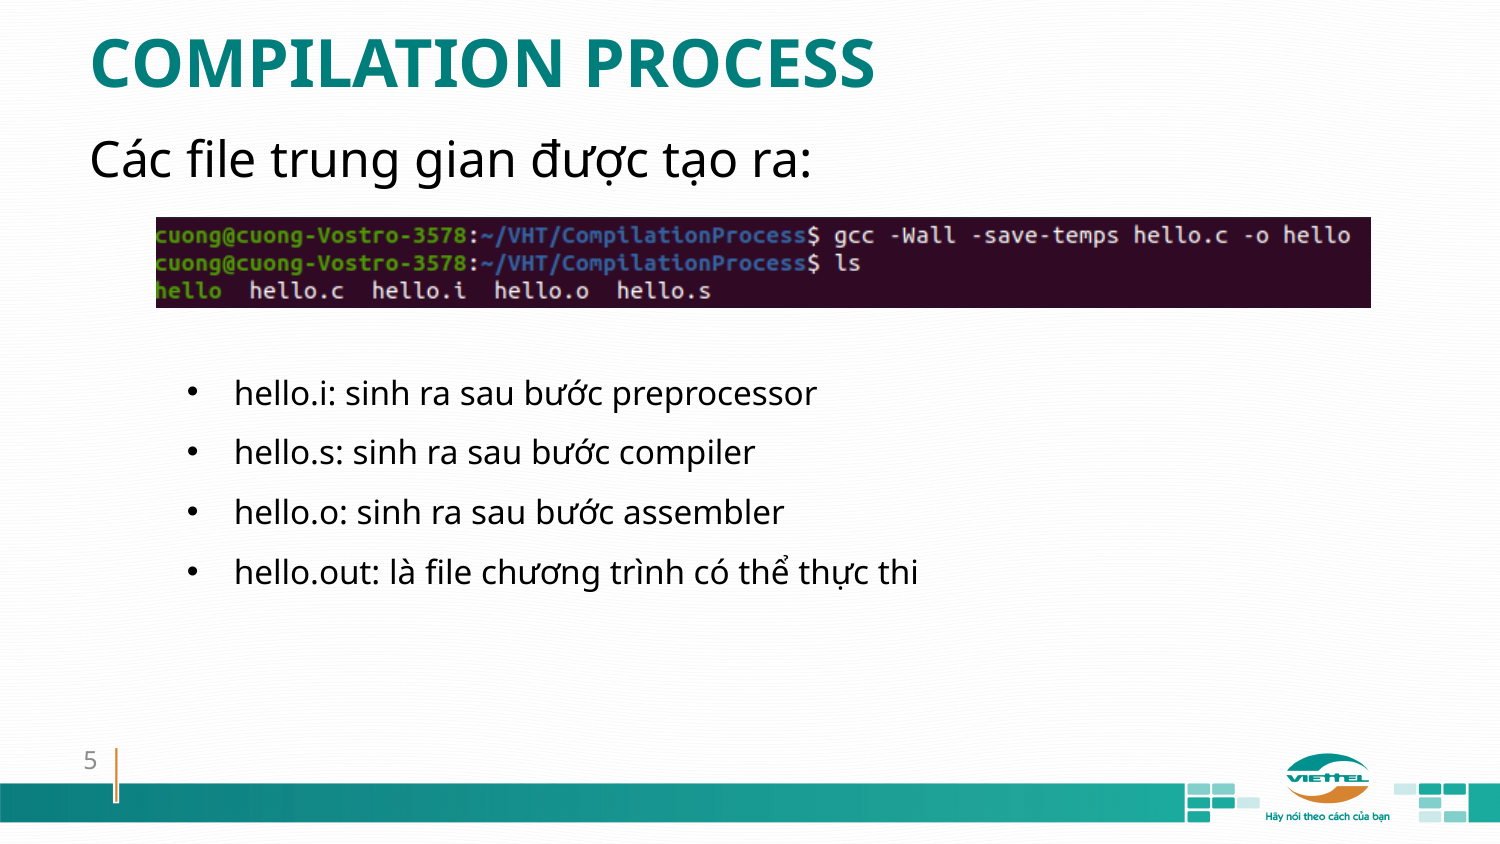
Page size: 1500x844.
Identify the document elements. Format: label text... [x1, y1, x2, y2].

text_box COMPILATION PROCESS [74, 13, 1102, 119]
text_box Các file trung gian được tạo ra: [74, 119, 1258, 195]
picture [0, 0, 1500, 844]
text_box hello.i: sinh ra sau bước preprocessor hello.s: sinh ra sau bước compiler hello.o: sinh ra sau bước assembler hello.out: là file chương trình có thể thực thi [171, 344, 1356, 599]
slide_number 5 [37, 739, 113, 785]
